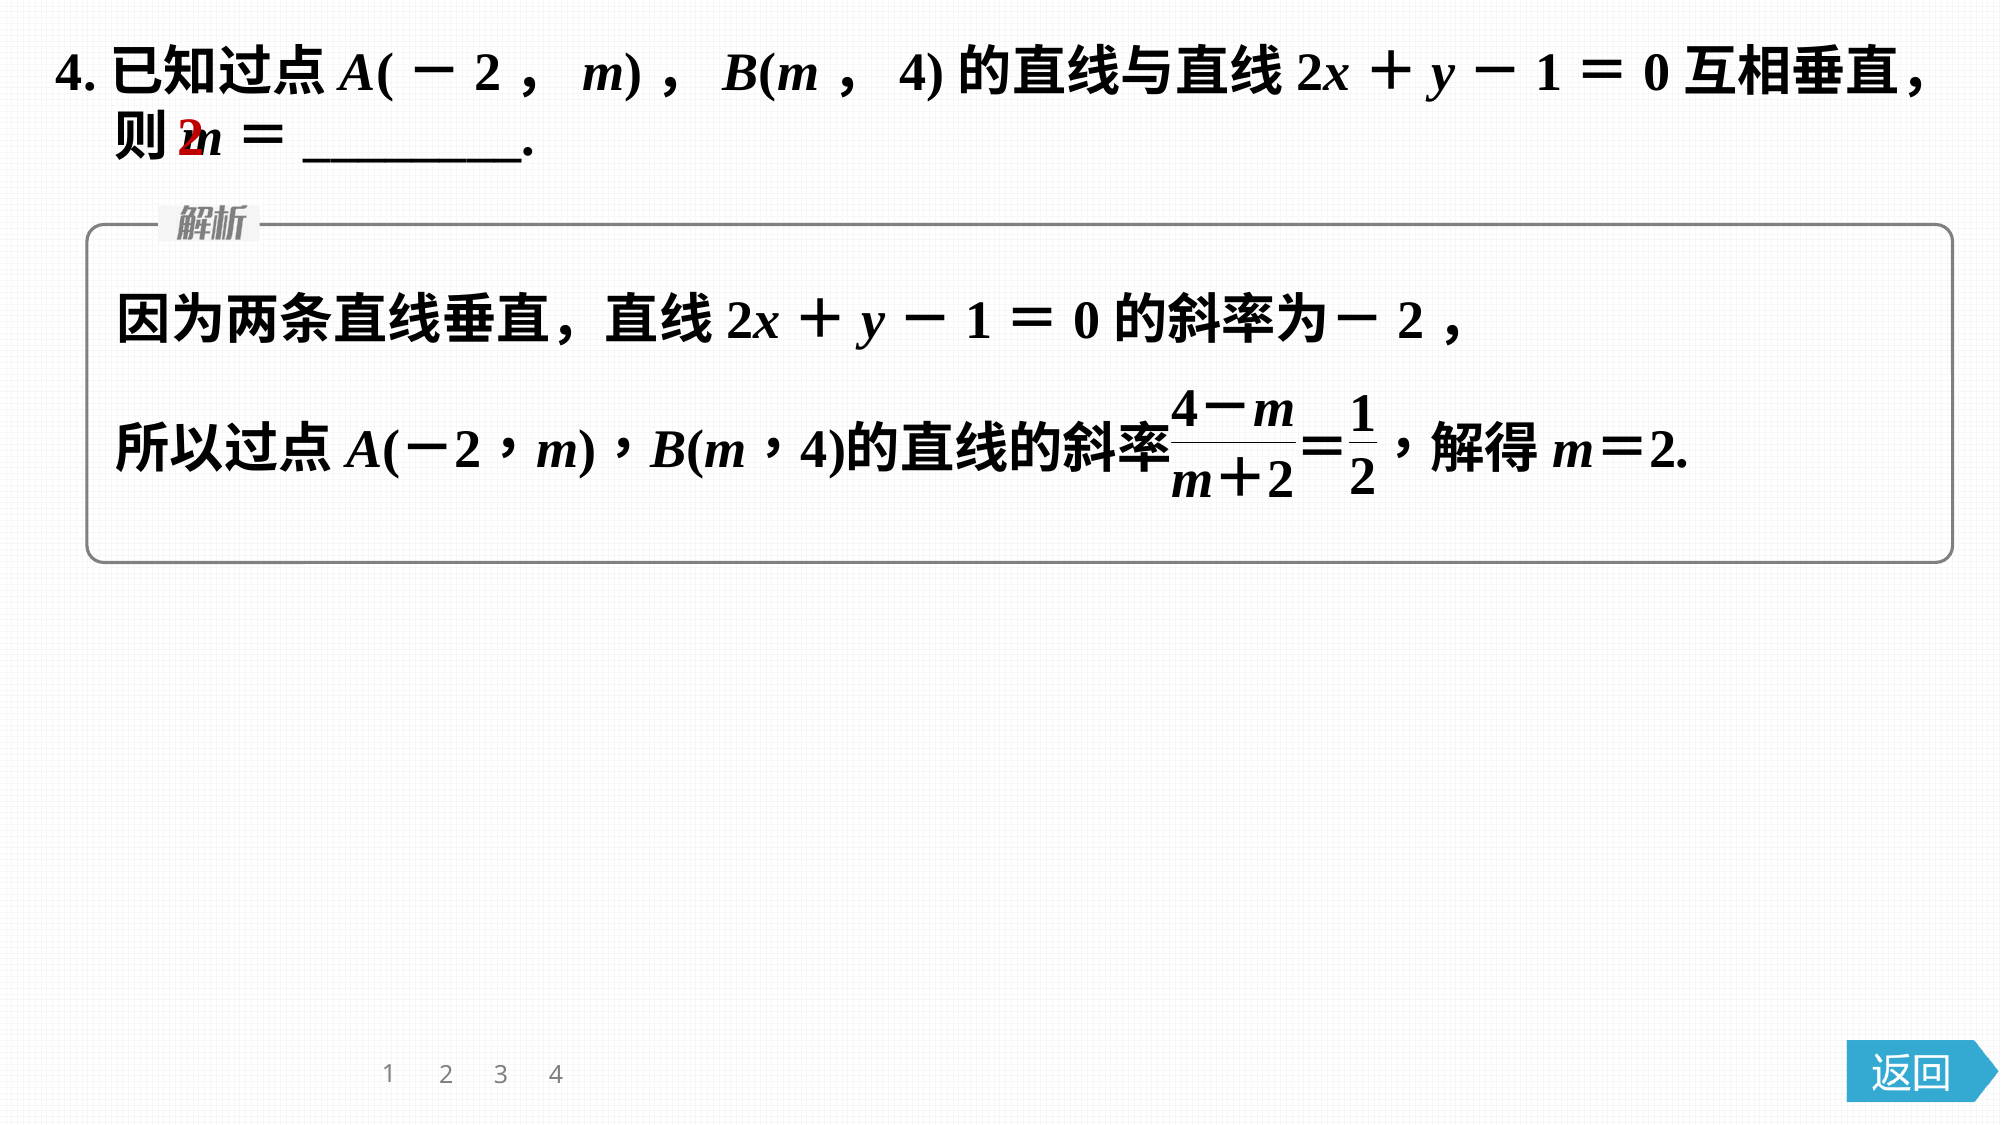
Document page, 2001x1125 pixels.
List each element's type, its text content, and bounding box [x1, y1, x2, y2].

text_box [86, 205, 1953, 563]
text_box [115, 362, 1999, 525]
text_box 4.已知过点A(－2，m)，B(m，4)的直线与直线2x＋y－1＝0互相垂直，则m＝________. [41, 28, 1916, 174]
text_box 2 [162, 93, 220, 174]
picture [1843, 1037, 2000, 1104]
